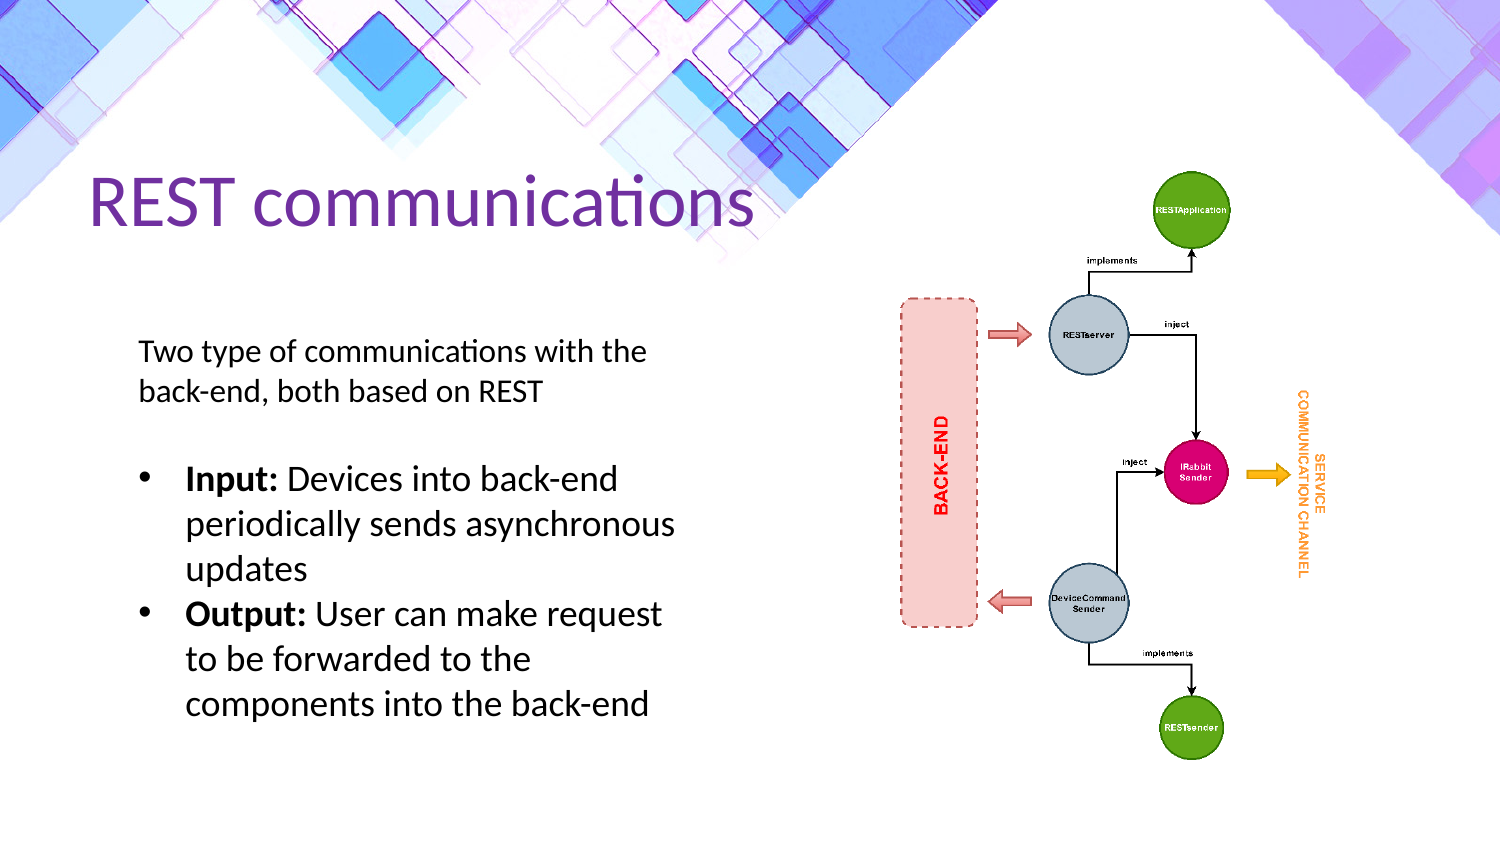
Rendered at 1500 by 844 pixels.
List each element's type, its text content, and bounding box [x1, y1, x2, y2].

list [900, 171, 1329, 761]
title REST communications [73, 121, 1402, 272]
text_box Two type of communications with the back-end, both based on REST Input: Devices into back-end periodically sends asynchronous updates Output: User can make request to be forwarded to the components into the back-end [123, 321, 700, 732]
picture [0, 0, 1500, 844]
